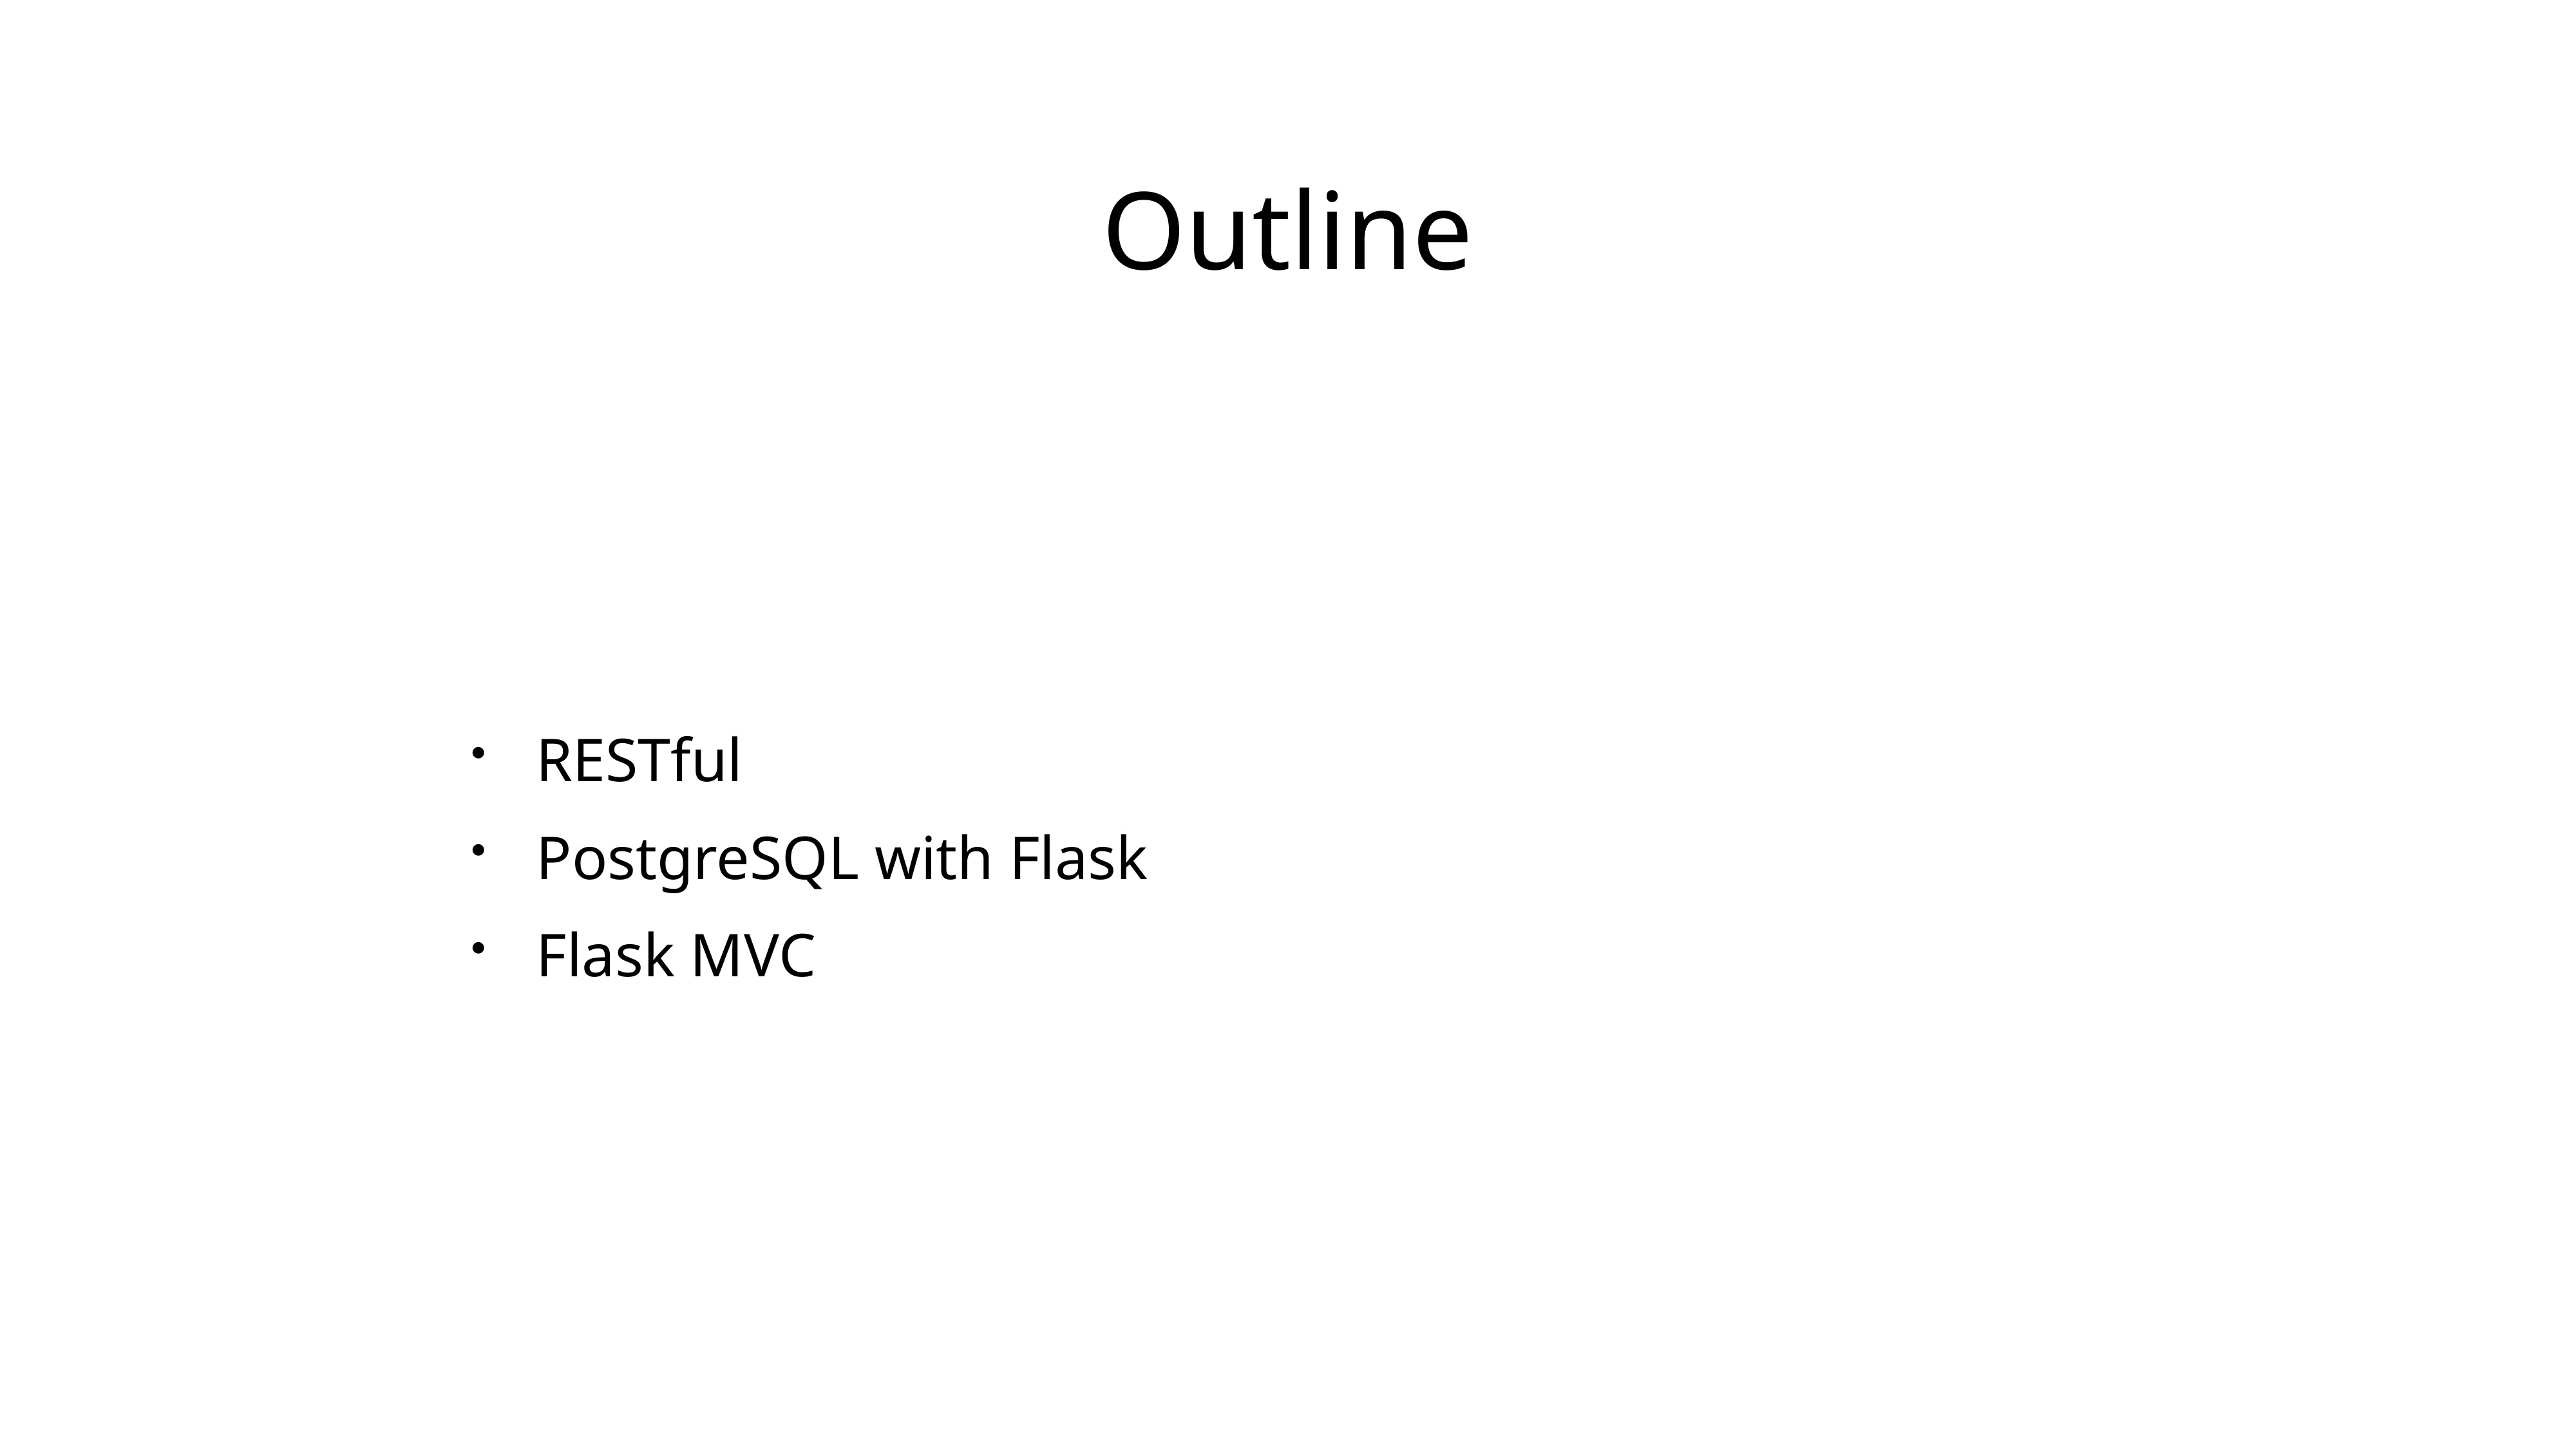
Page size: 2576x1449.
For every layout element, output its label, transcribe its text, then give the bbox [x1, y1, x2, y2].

title Outline [463, 65, 2113, 388]
list RESTful PostgreSQL with Flask Flask MVC [463, 388, 2113, 1323]
